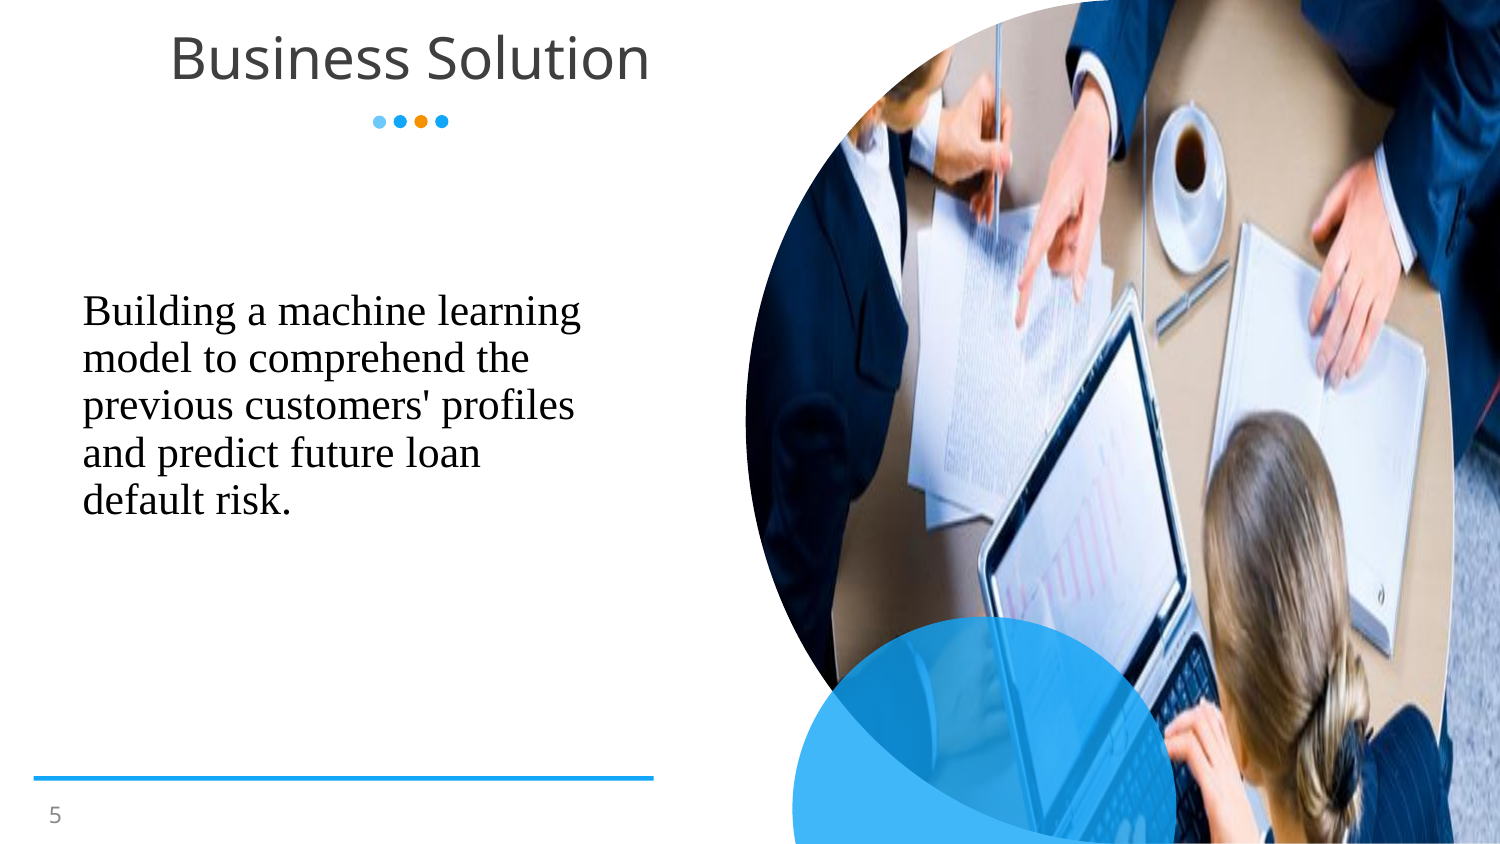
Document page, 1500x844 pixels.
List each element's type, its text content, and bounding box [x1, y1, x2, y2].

picture [745, 0, 1500, 844]
text_box Building a machine learning model to comprehend the previous customers' profiles and predict future loan default risk. [67, 284, 600, 527]
slide_number 5 [37, 793, 388, 839]
title Business Solution [33, 24, 740, 97]
